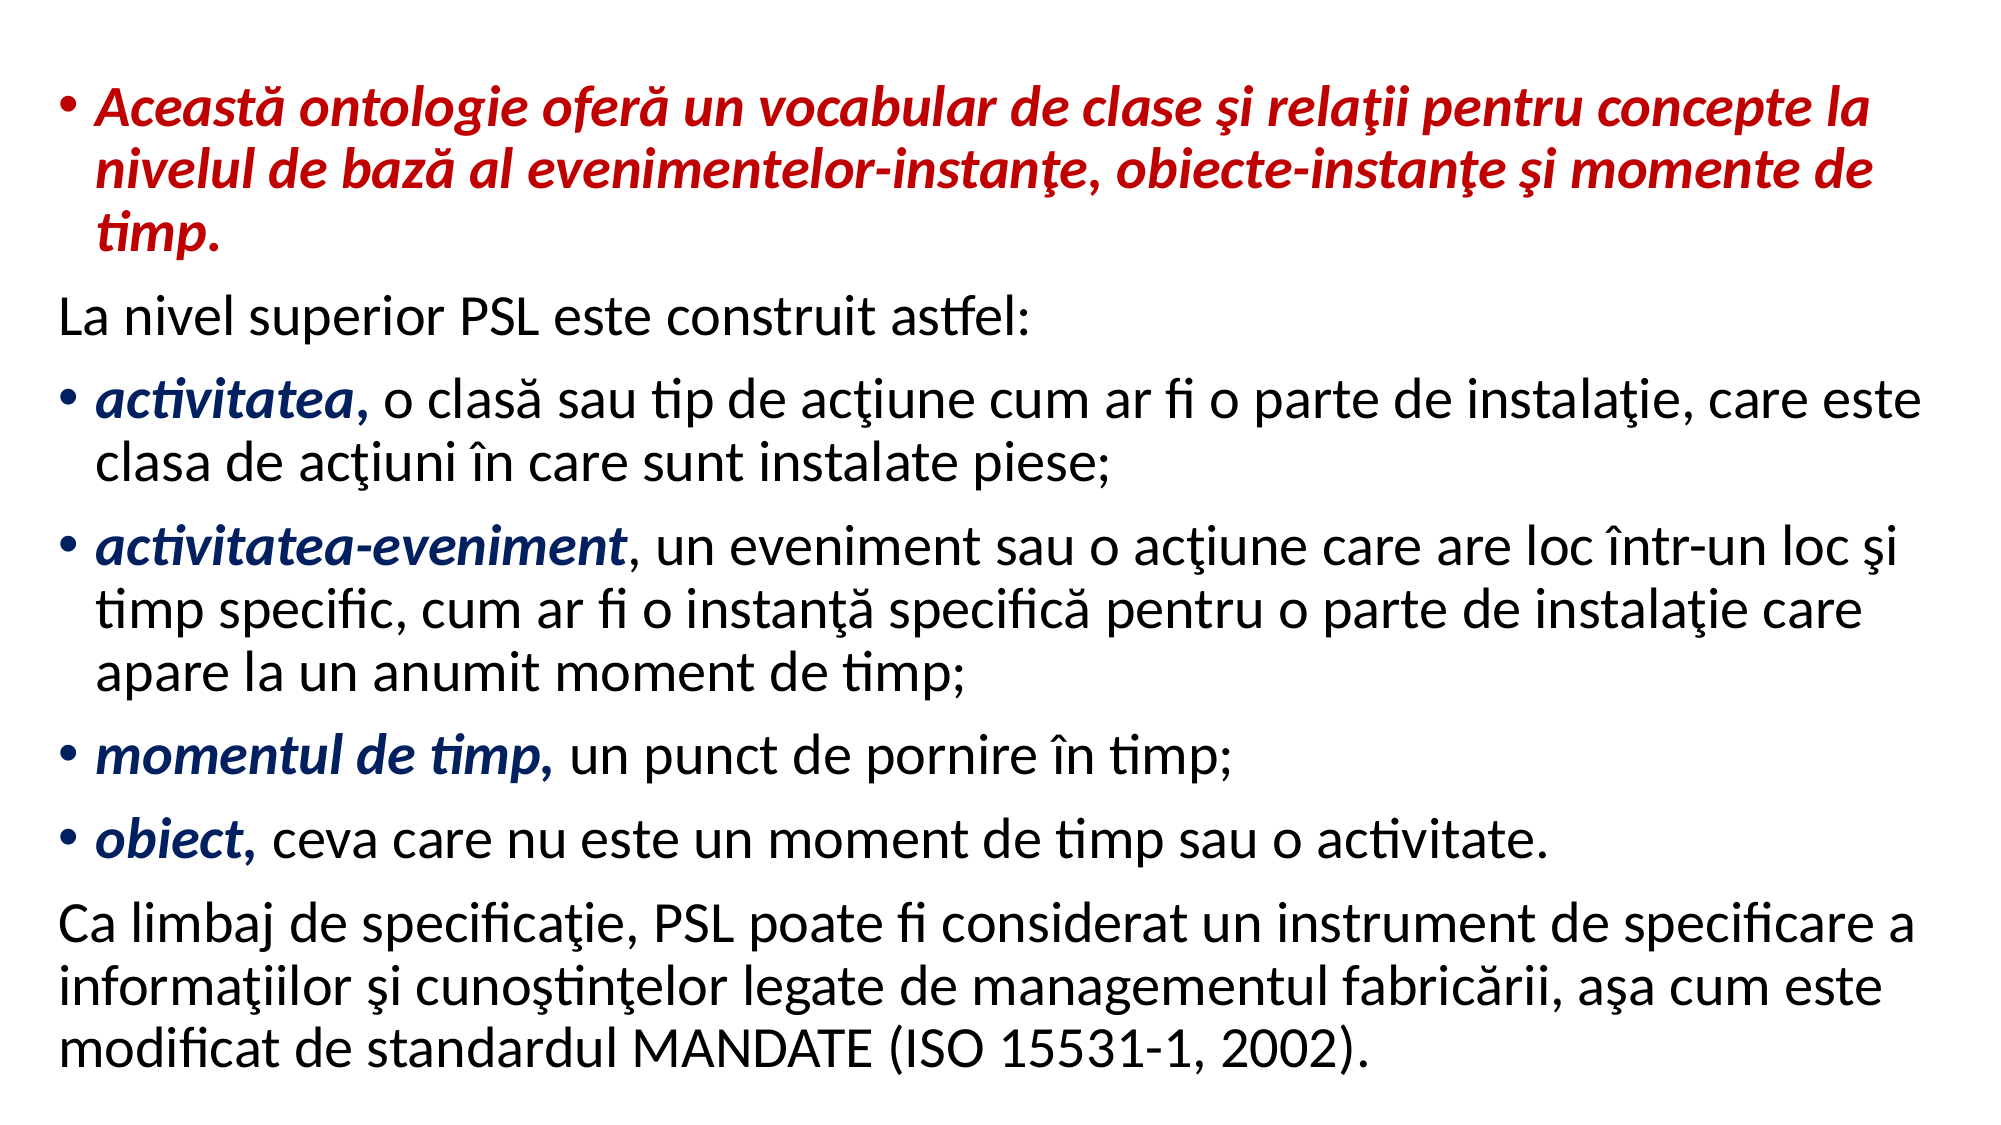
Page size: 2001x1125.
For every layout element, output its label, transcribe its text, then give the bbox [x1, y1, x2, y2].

list Această ontologie oferă un vocabular de clase şi relaţii pentru concepte la nivelul de bază al evenimentelor-instanţe, obiecte-instanţe şi momente de timp. La nivel superior PSL este construit astfel: activitatea, o clasă sau tip de acţiune cum ar fi o parte de instalaţie, care este clasa de acţiuni în care sunt instalate piese; activitatea-eveniment, un eveniment sau o acţiune care are loc într-un loc şi timp specific, cum ar fi o instanţă specifică pentru o parte de instalaţie care apare la un anumit moment de timp; momentul de timp, un punct de pornire în timp; obiect, ceva care nu este un moment de timp sau o activitate. Ca limbaj de specificaţie, PSL poate fi considerat un instrument de specificare a informaţiilor şi cunoştinţelor legate de managementul fabricării, aşa cum este modificat de standardul MANDATE (ISO 15531-1, 2002). [43, 68, 1964, 1100]
